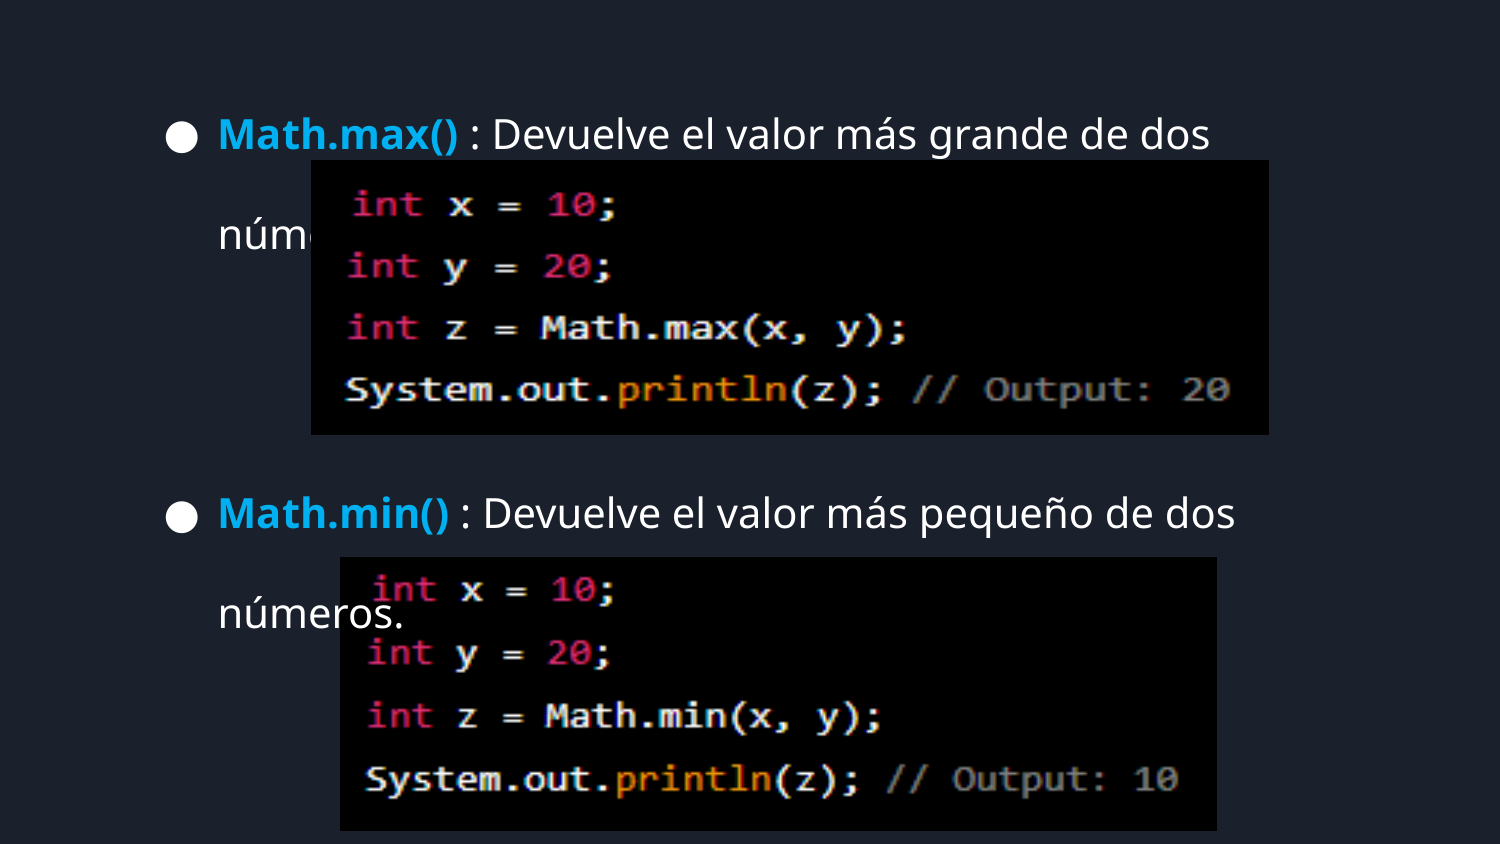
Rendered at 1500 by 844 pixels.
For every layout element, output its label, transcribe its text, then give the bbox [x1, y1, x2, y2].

text_box Math.min() : Devuelve el valor más pequeño de dos números. [127, 421, 1361, 652]
picture [340, 557, 1217, 831]
picture [310, 160, 1269, 436]
text_box Math.max() : Devuelve el valor más grande de dos números. [127, 42, 1339, 273]
